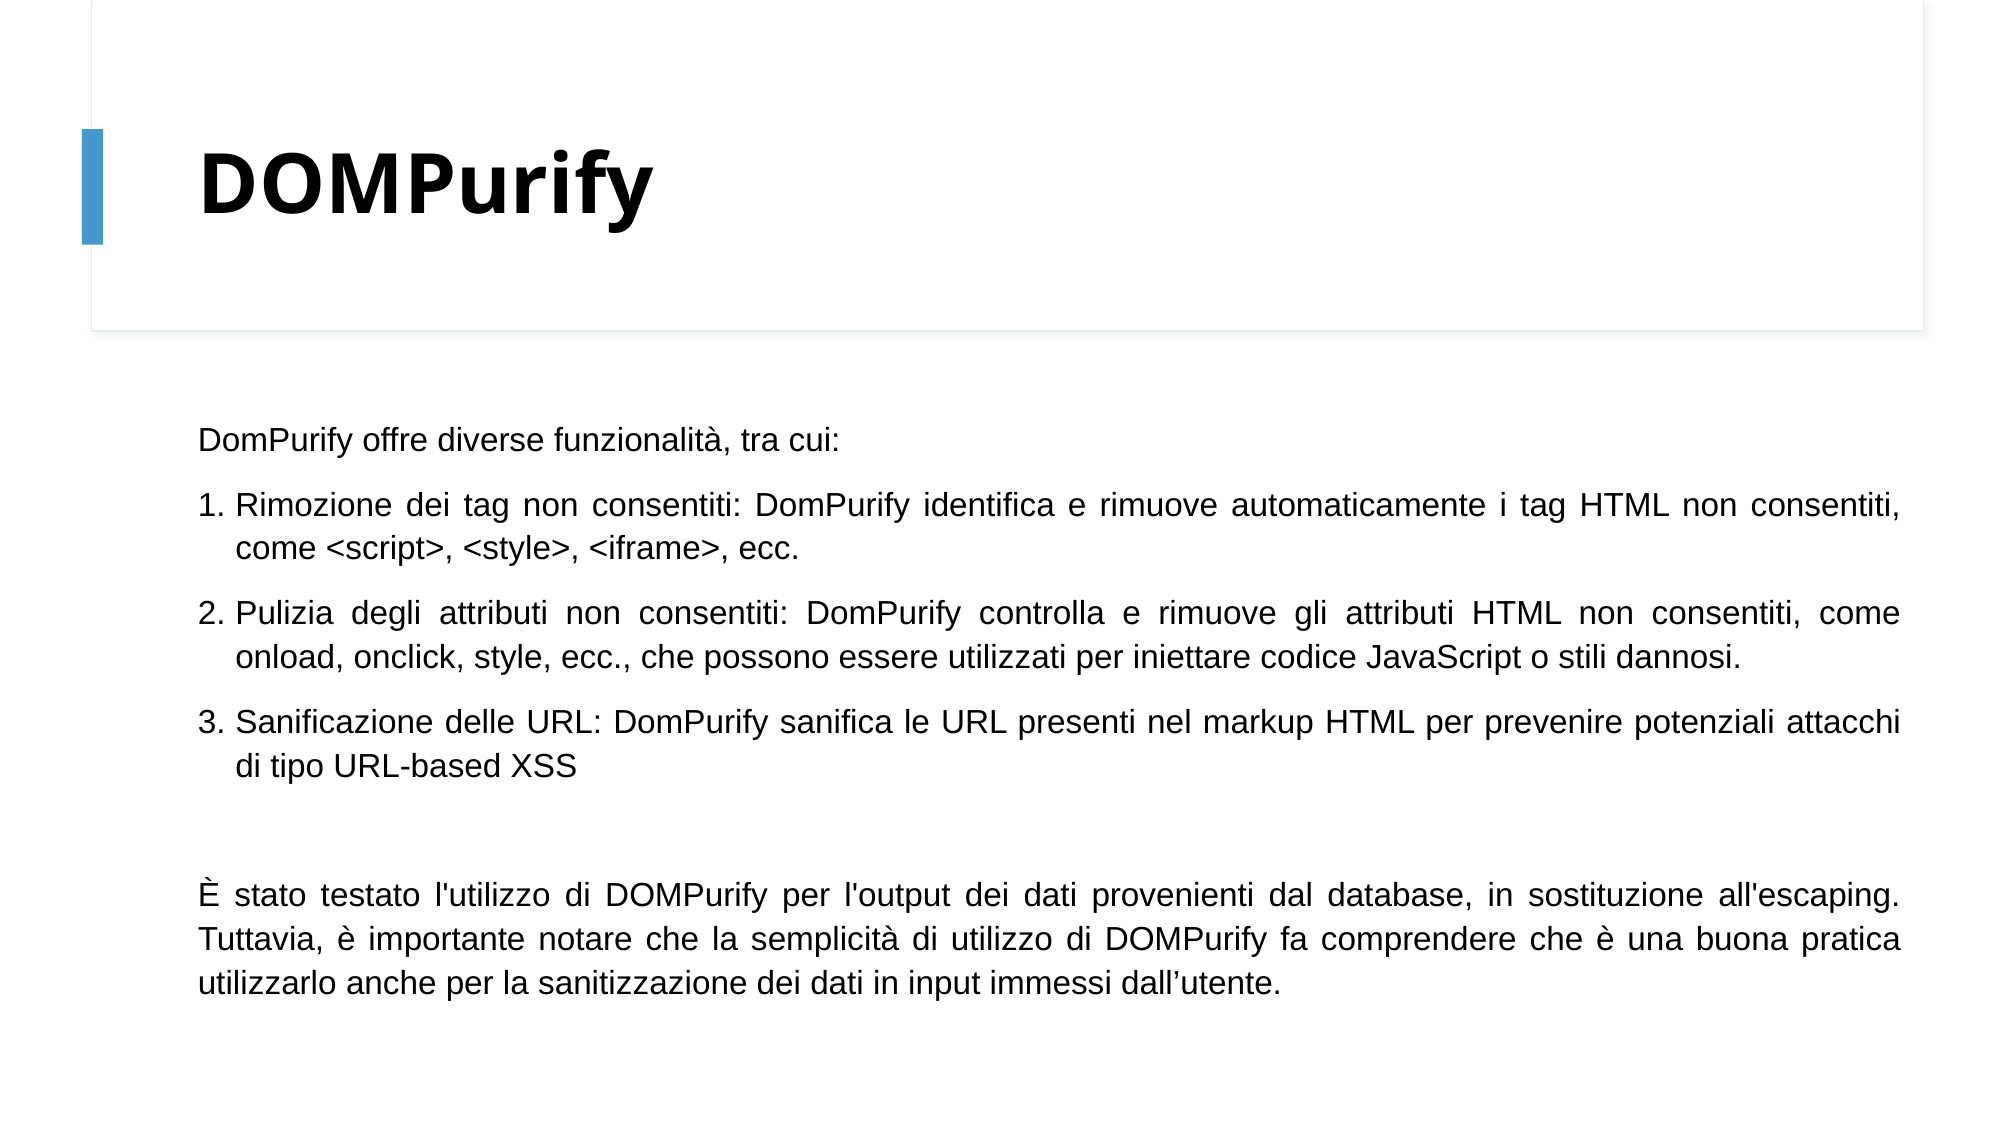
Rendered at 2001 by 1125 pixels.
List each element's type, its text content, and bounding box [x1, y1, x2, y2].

list DomPurify offre diverse funzionalità, tra cui: Rimozione dei tag non consentiti: DomPurify identifica e rimuove automaticamente i tag HTML non consentiti, come <script>, <style>, <iframe>, ecc. Pulizia degli attributi non consentiti: DomPurify controlla e rimuove gli attributi HTML non consentiti, come onload, onclick, style, ecc., che possono essere utilizzati per iniettare codice JavaScript o stili dannosi. Sanificazione delle URL: DomPurify sanifica le URL presenti nel markup HTML per prevenire potenziali attacchi di tipo URL-based XSS È stato testato l'utilizzo di DOMPurify per l'output dei dati provenienti dal database, in sostituzione all'escaping. Tuttavia, è importante notare che la semplicità di utilizzo di DOMPurify fa comprendere che è una buona pratica utilizzarlo anche per la sanitizzazione dei dati in input immessi dall’utente. [183, 406, 1919, 1013]
title DOMPurify [183, 90, 1851, 284]
